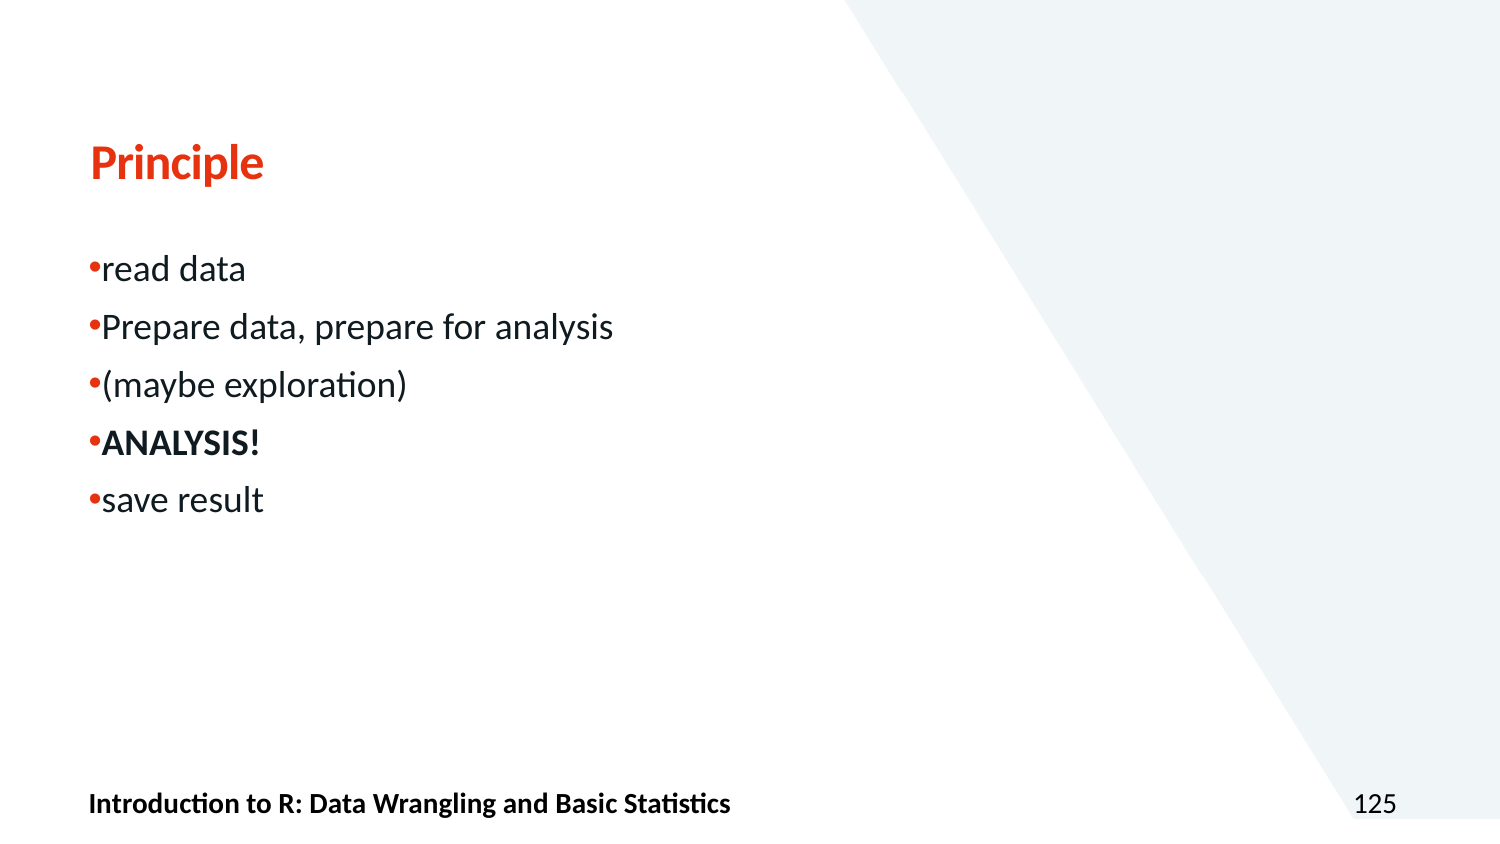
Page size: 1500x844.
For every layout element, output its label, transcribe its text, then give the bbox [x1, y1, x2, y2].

title Principle [88, 129, 1398, 232]
list read data Prepare data, prepare for analysis (maybe exploration) ANALYSIS! save result [88, 243, 1398, 756]
picture [0, 0, 1500, 819]
footer Introduction to R: Data Wrangling and Basic Statistics [88, 785, 1217, 819]
slide_number 125 [1263, 785, 1398, 819]
